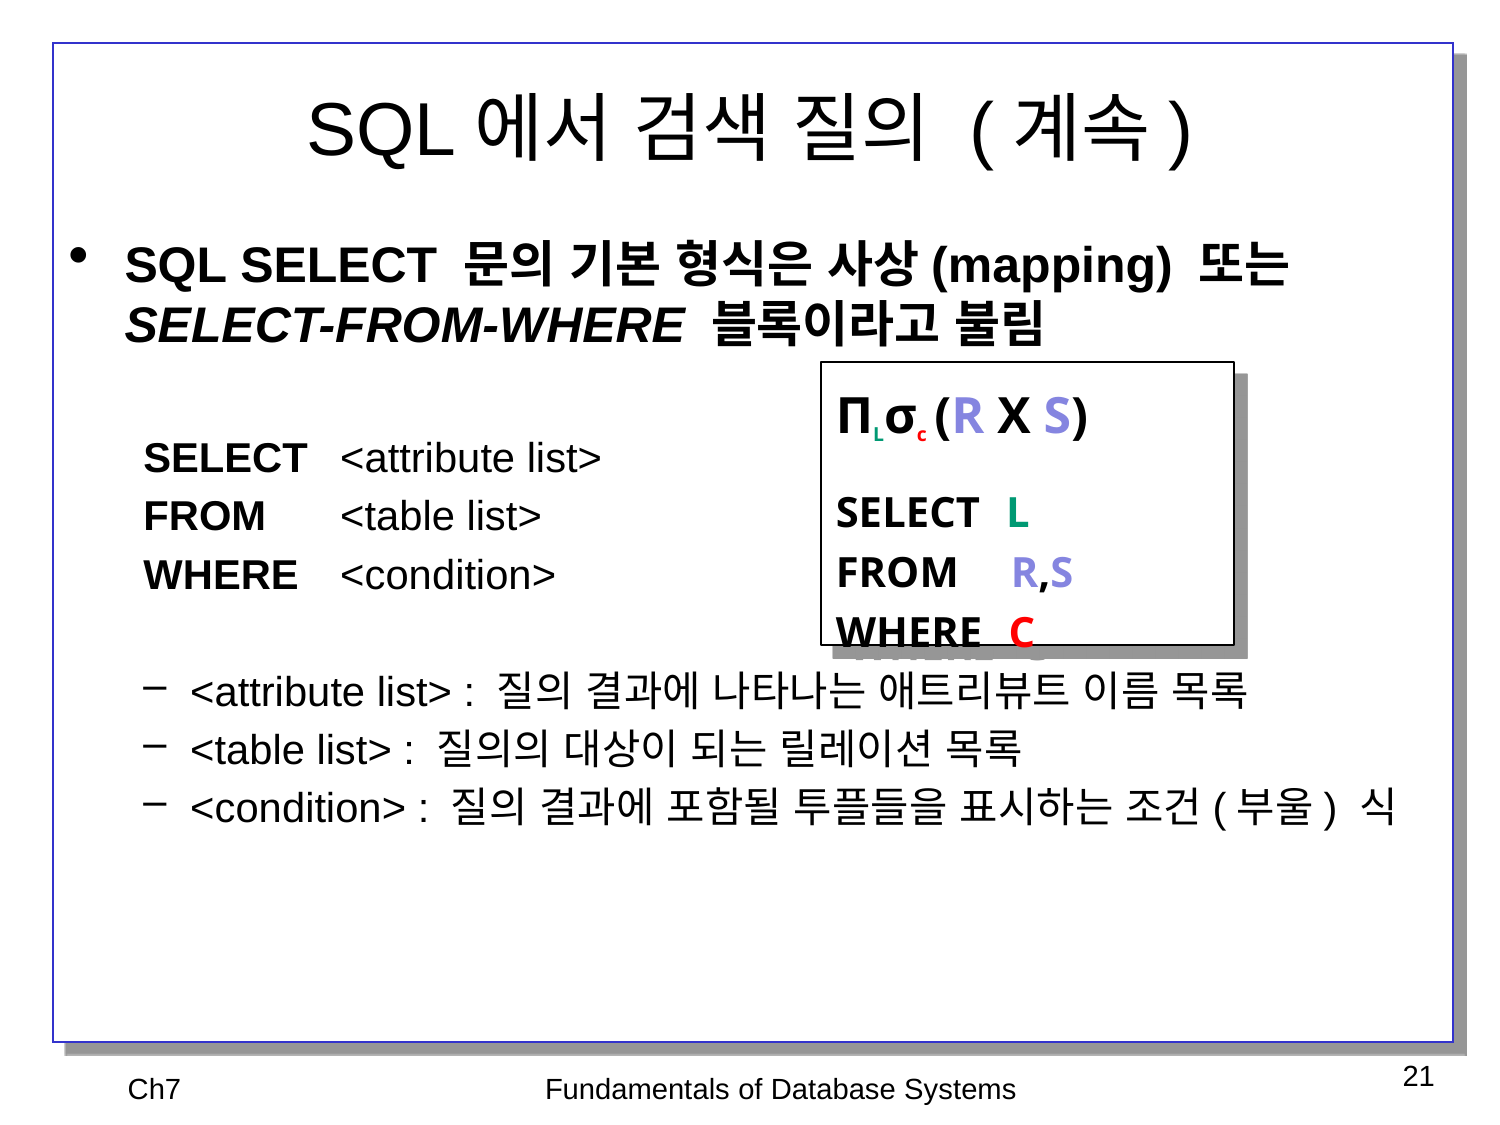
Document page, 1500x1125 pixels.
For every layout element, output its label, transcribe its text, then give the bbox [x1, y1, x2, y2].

text_box ΠLσc (R X S) SELECT L FROM R,S WHERE C [820, 361, 1235, 646]
slide_number 21 [1136, 1049, 1451, 1125]
list SQL SELECT 문의 기본 형식은 사상(mapping) 또는 SELECT-FROM-WHERE 블록이라고 불림 SELECT <attribute list> FROM <table list> WHERE <condition> <attribute list> : 질의 결과에 나타나는 애트리뷰트 이름 목록 <table list> : 질의의 대상이 되는 릴레이션 목록 <condition> : 질의 결과에 포함될 투플들을 표시하는 조건(부울) 식 [53, 224, 1459, 1038]
title SQL에서 검색 질의 (계속) [112, 62, 1388, 188]
slide_number Ch7 [112, 1049, 426, 1125]
footer Fundamentals of Database Systems [449, 1049, 1113, 1125]
